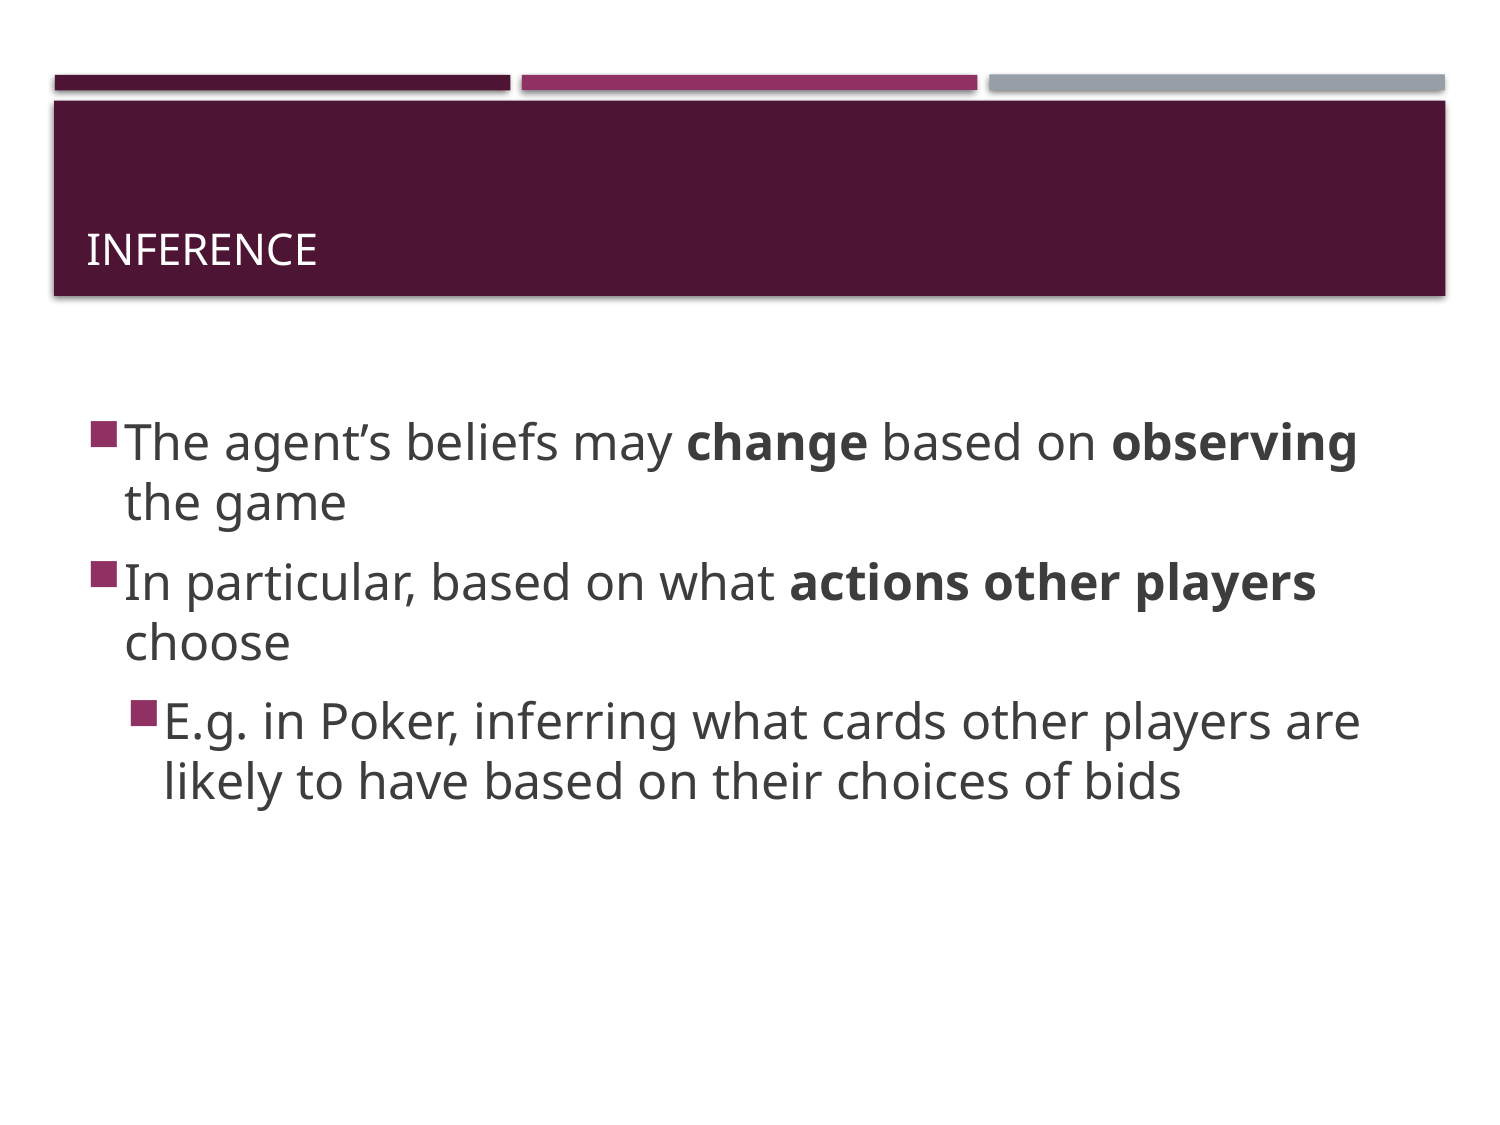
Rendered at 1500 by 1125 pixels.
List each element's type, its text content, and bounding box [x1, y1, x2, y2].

title Inference [71, 115, 1429, 282]
list The agent’s beliefs may change based on observing the game In particular, based on what actions other players choose E.g. in Poker, inferring what cards other players are likely to have based on their choices of bids [71, 357, 1429, 962]
